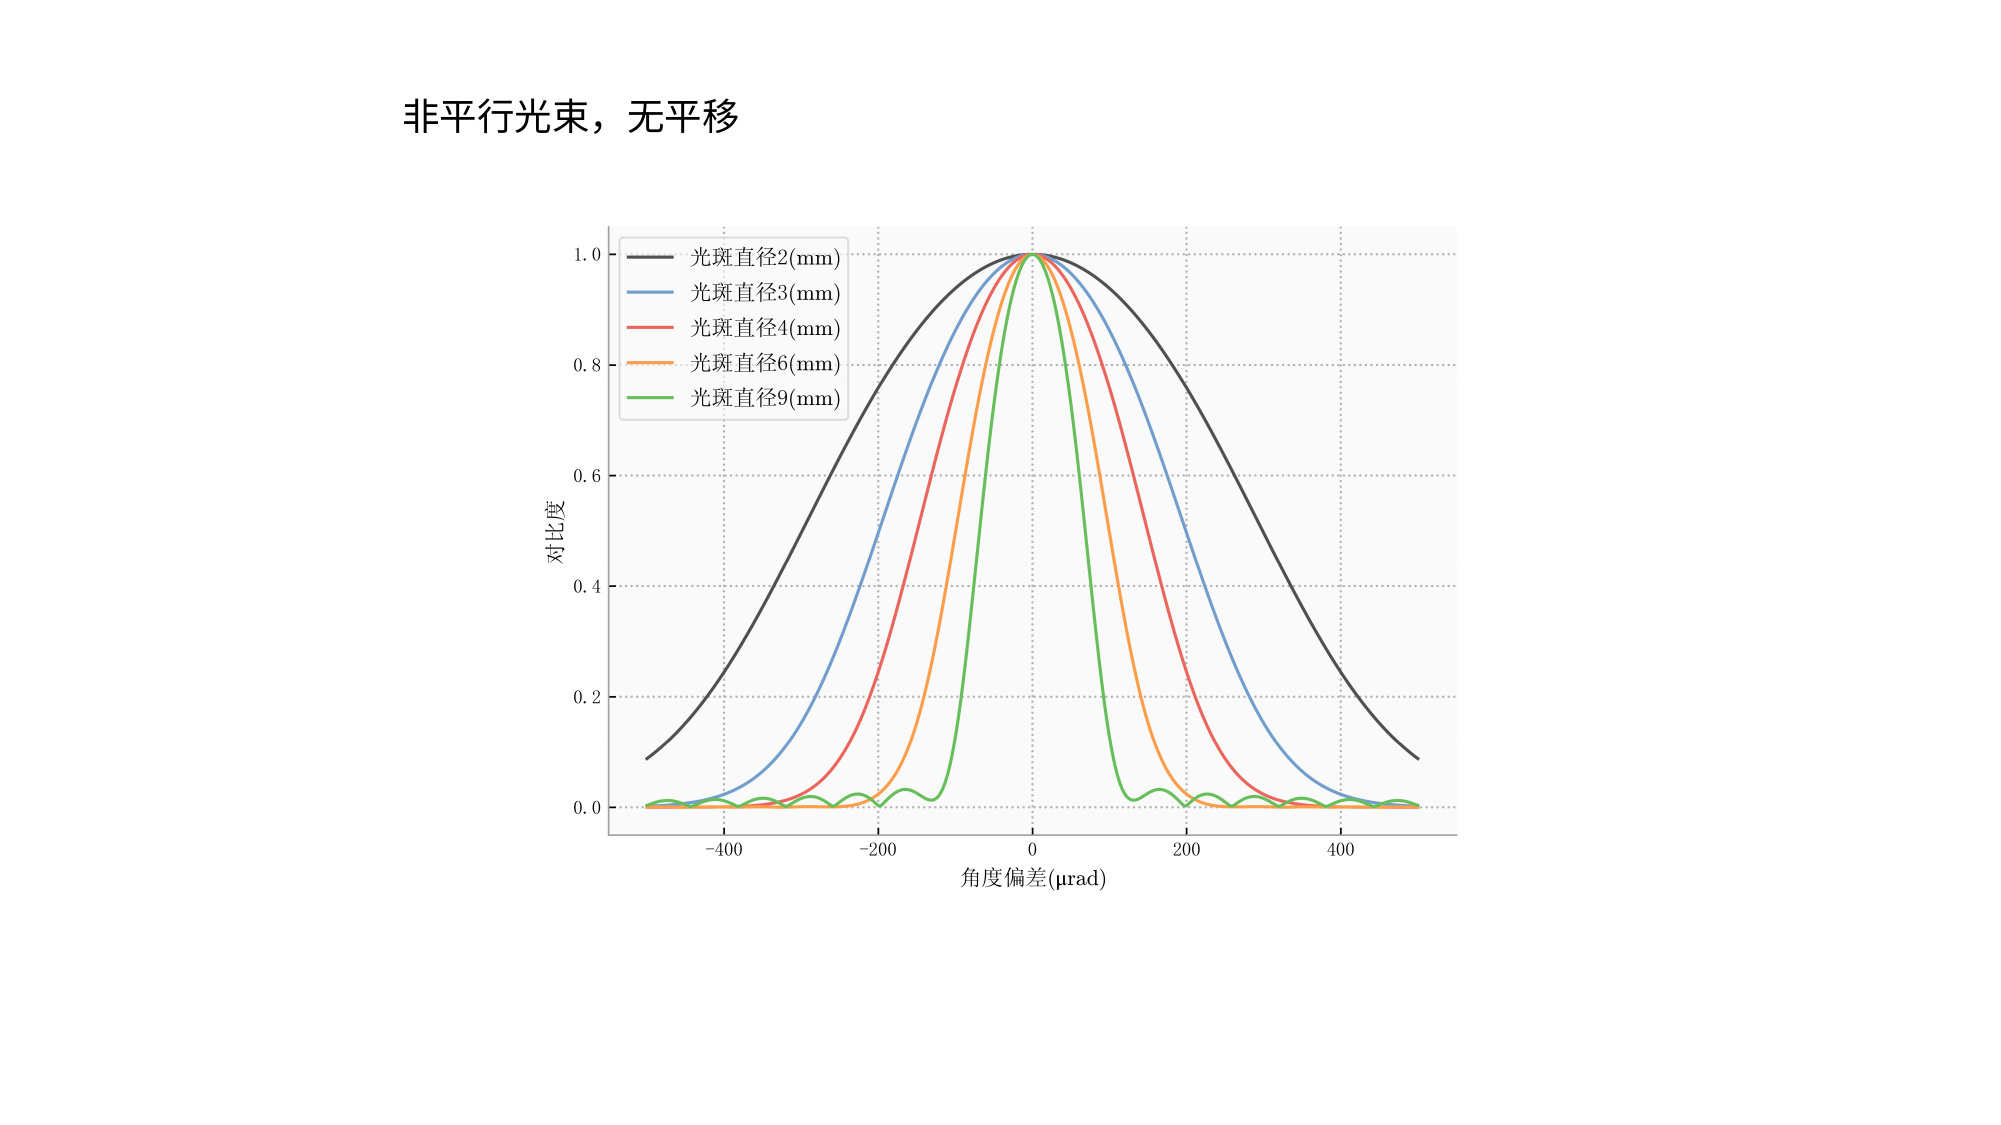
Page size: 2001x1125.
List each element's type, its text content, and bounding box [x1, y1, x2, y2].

text_box 非平行光束，无平移 [387, 85, 755, 146]
picture [520, 203, 1480, 922]
